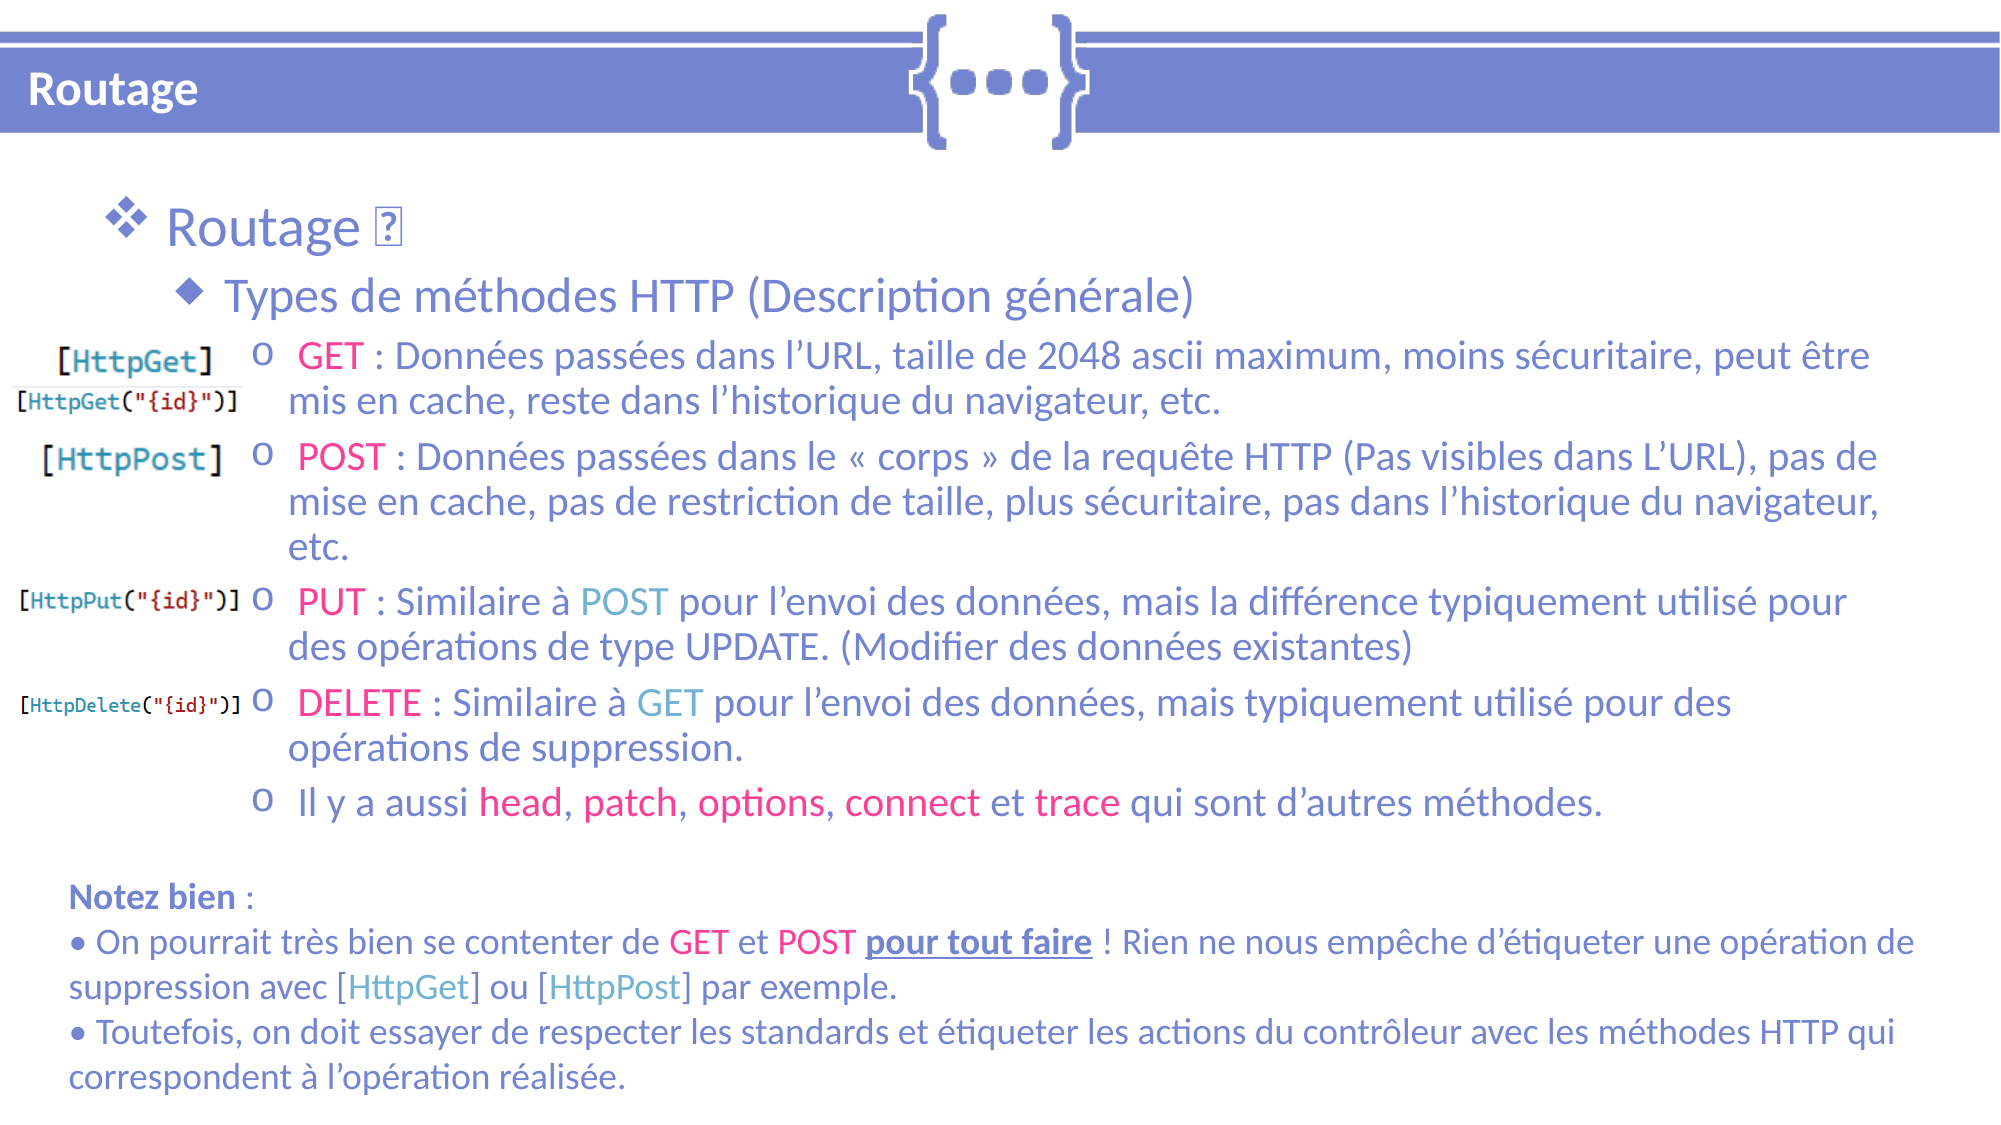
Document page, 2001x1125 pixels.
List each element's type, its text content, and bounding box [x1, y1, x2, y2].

text_box Notez bien : • On pourrait très bien se contenter de GET et POST pour tout faire ! Rien ne nous empêche d’étiqueter une opération de suppression avec [HttpGet] ou [HttpPost] par exemple. • Toutefois, on doit essayer de respecter les standards et étiqueter les actions du contrôleur avec les méthodes HTTP qui correspondent à l’opération réalisée. [53, 864, 1947, 1105]
picture [12, 584, 244, 618]
picture [24, 434, 244, 483]
picture [18, 693, 242, 718]
picture [0, 4, 2000, 161]
list Routage 🚗 Types de méthodes HTTP (Description générale) GET : Données passées dans l’URL, taille de 2048 ascii maximum, moins sécuritaire, peut être mis en cache, reste dans l’historique du navigateur, etc. POST : Données passées dans le « corps » de la requête HTTP (Pas visibles dans L’URL), pas de mise en cache, pas de restriction de taille, plus sécuritaire, pas dans l’historique du navigateur, etc. PUT : Similaire à POST pour l’envoi des données, mais la différence typiquement utilisé pour des opérations de type UPDATE. (Modifier des données existantes) DELETE : Similaire à GET pour l’envoi des données, mais typiquement utilisé pour des opérations de suppression. Il y a aussi head, patch, options, connect et trace qui sont d’autres méthodes. [85, 188, 1910, 864]
picture [12, 386, 242, 419]
title Routage [12, 58, 913, 120]
picture [45, 339, 223, 382]
